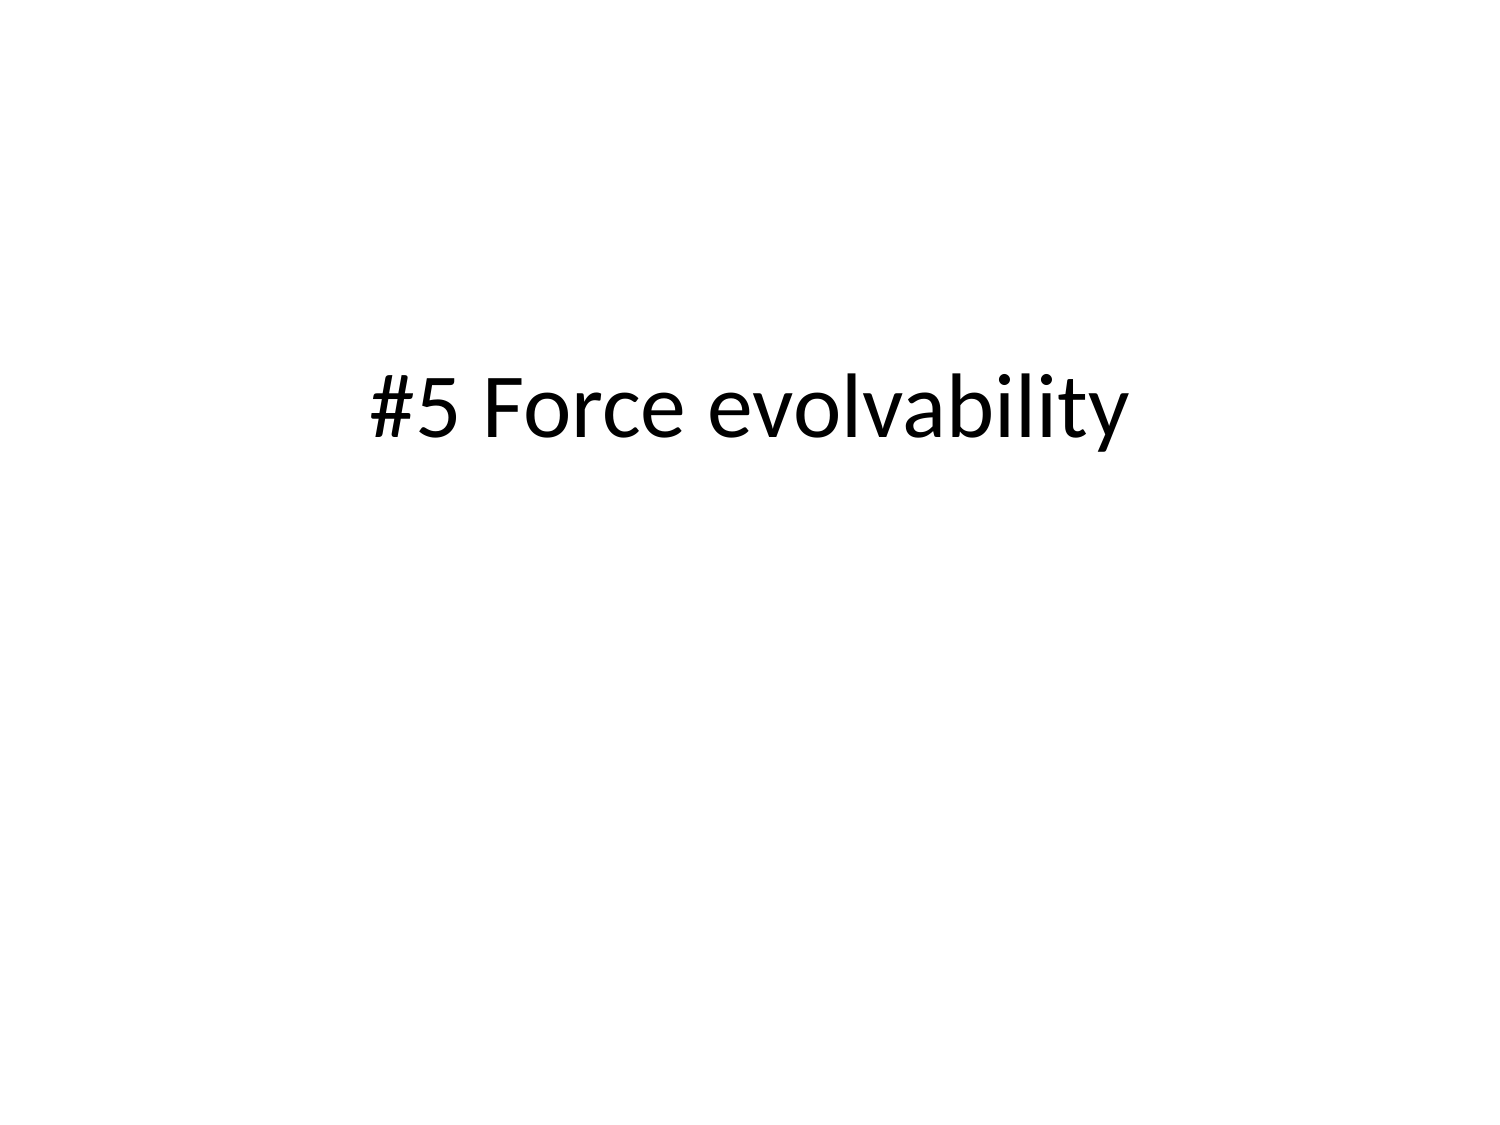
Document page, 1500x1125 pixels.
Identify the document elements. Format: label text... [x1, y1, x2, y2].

text_box #5 Force evolvability [0, 338, 1500, 526]
